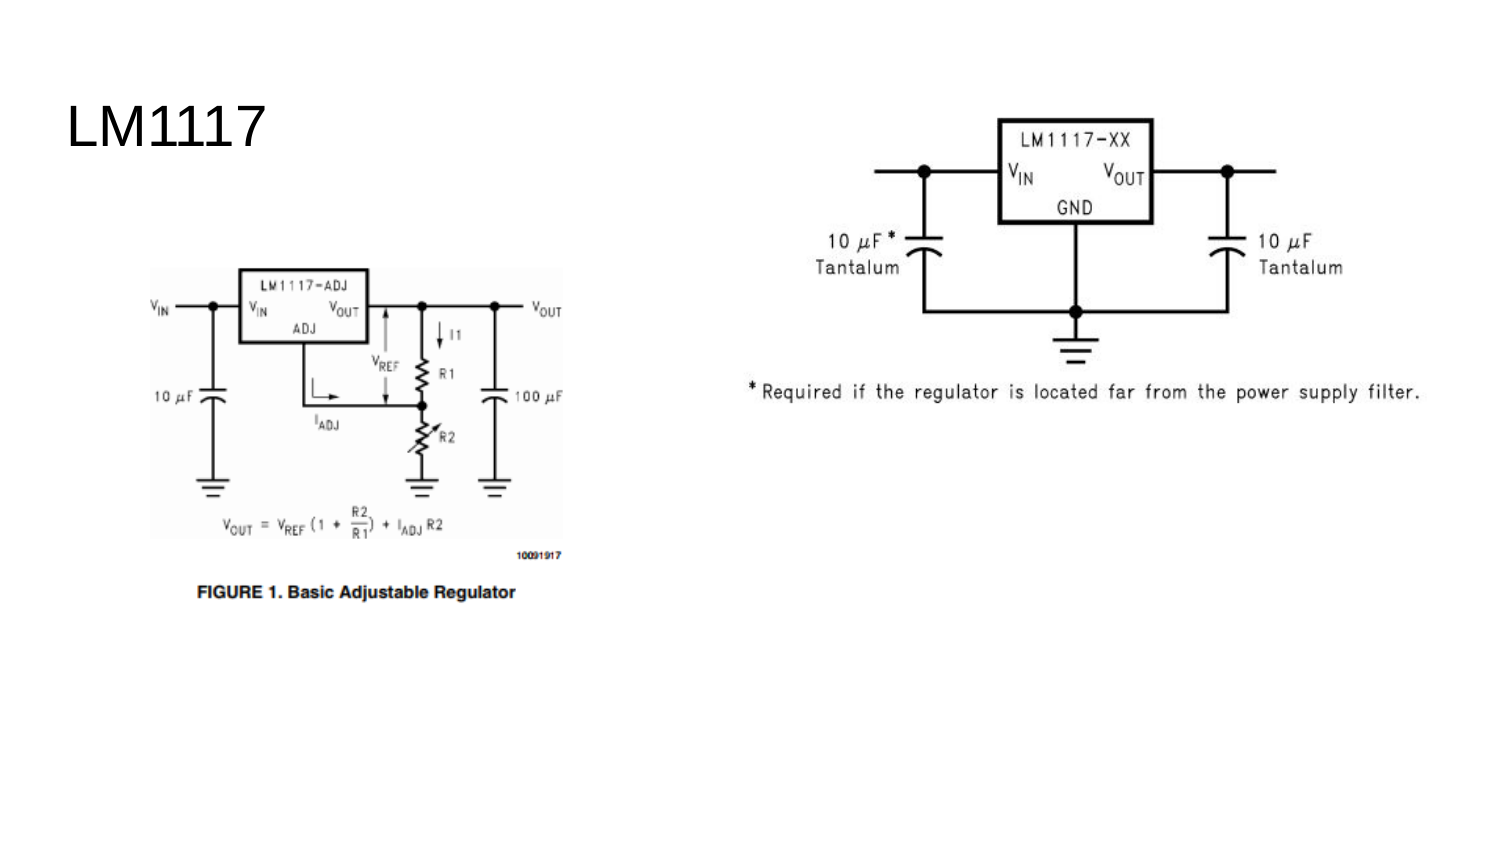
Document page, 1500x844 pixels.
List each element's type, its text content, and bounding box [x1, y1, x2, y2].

title LM1117 [51, 72, 1449, 167]
picture [113, 255, 621, 615]
picture [722, 97, 1450, 423]
